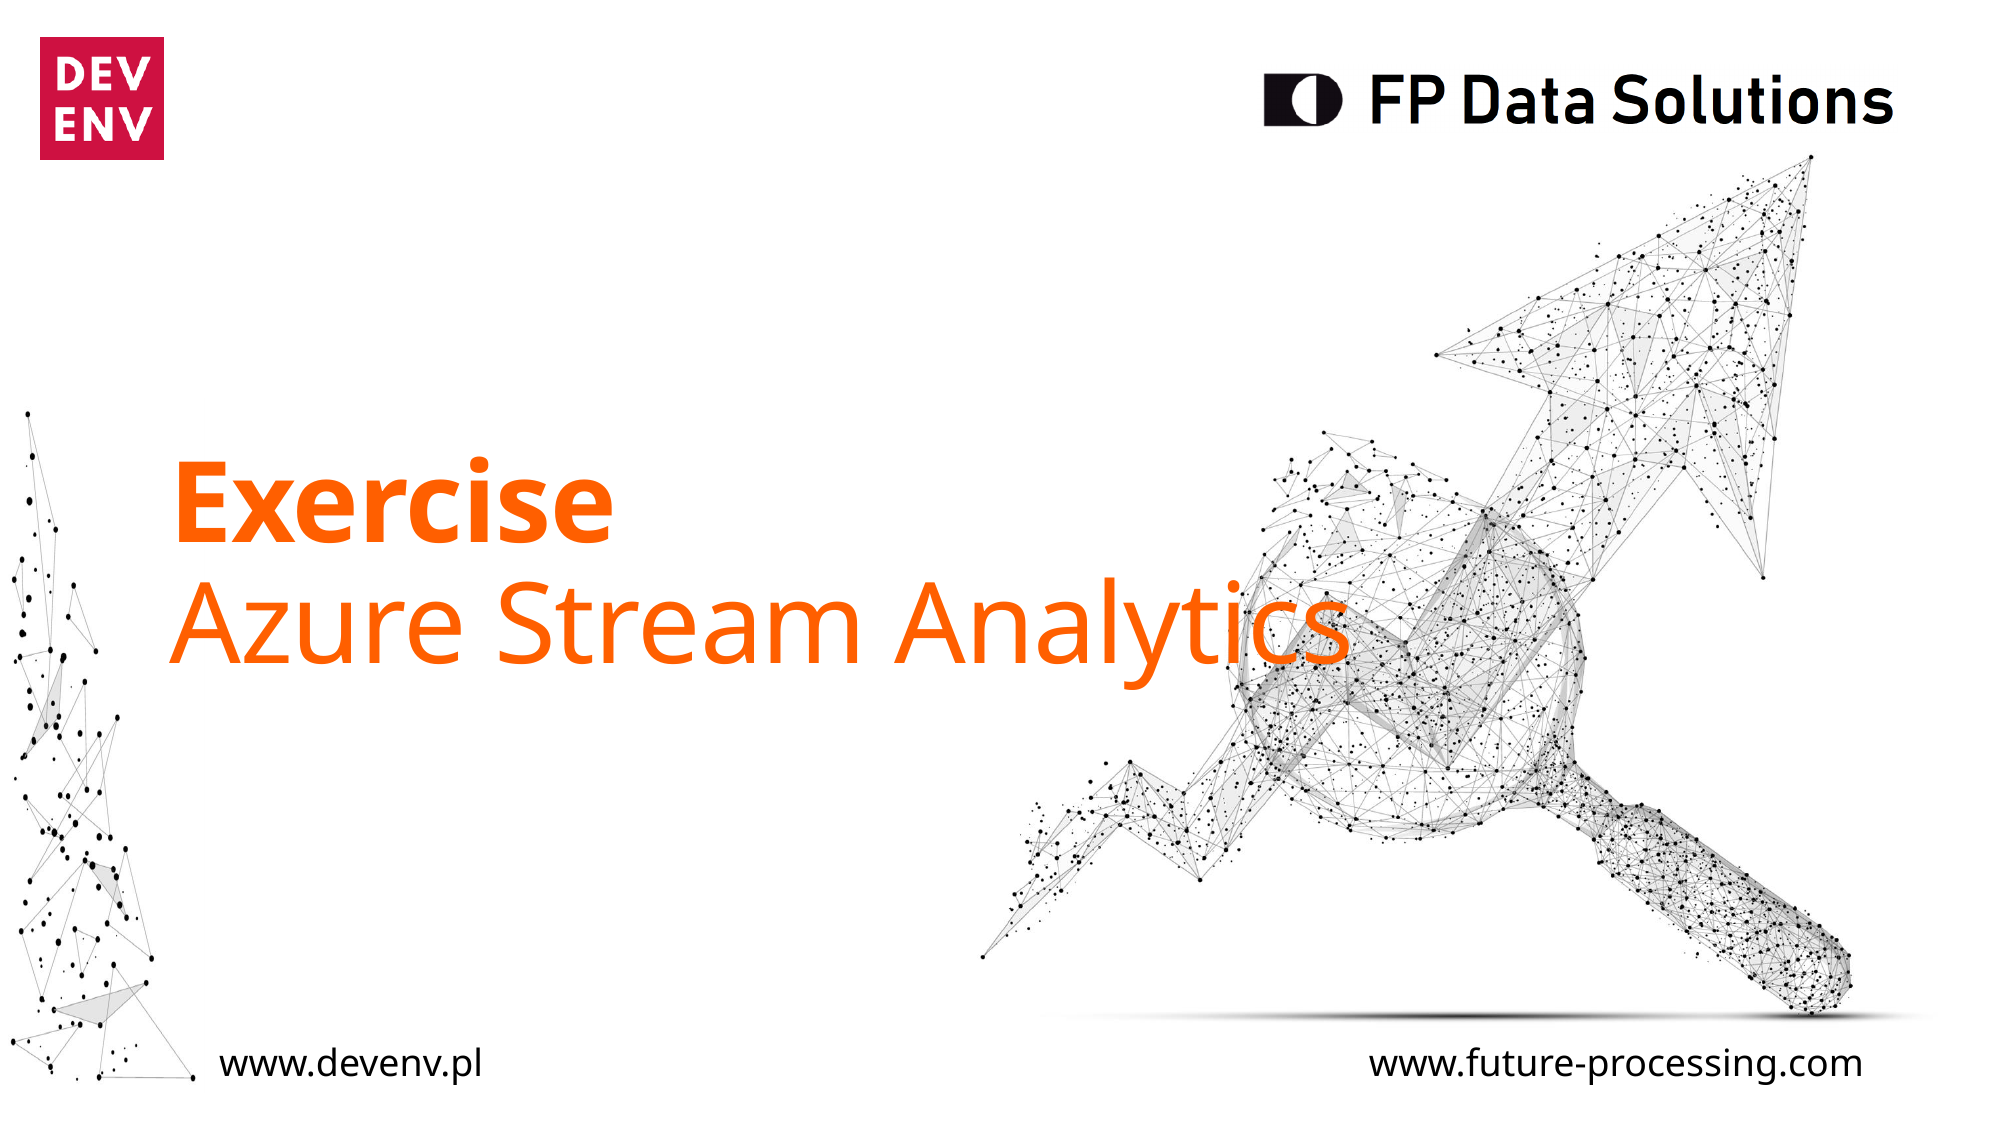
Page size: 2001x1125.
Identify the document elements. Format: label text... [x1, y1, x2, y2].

picture [1257, 64, 1898, 133]
picture [0, 398, 205, 1093]
picture [40, 37, 164, 160]
picture [965, 147, 1957, 1032]
list Exercise Azure Stream Analytics [154, 437, 1565, 596]
